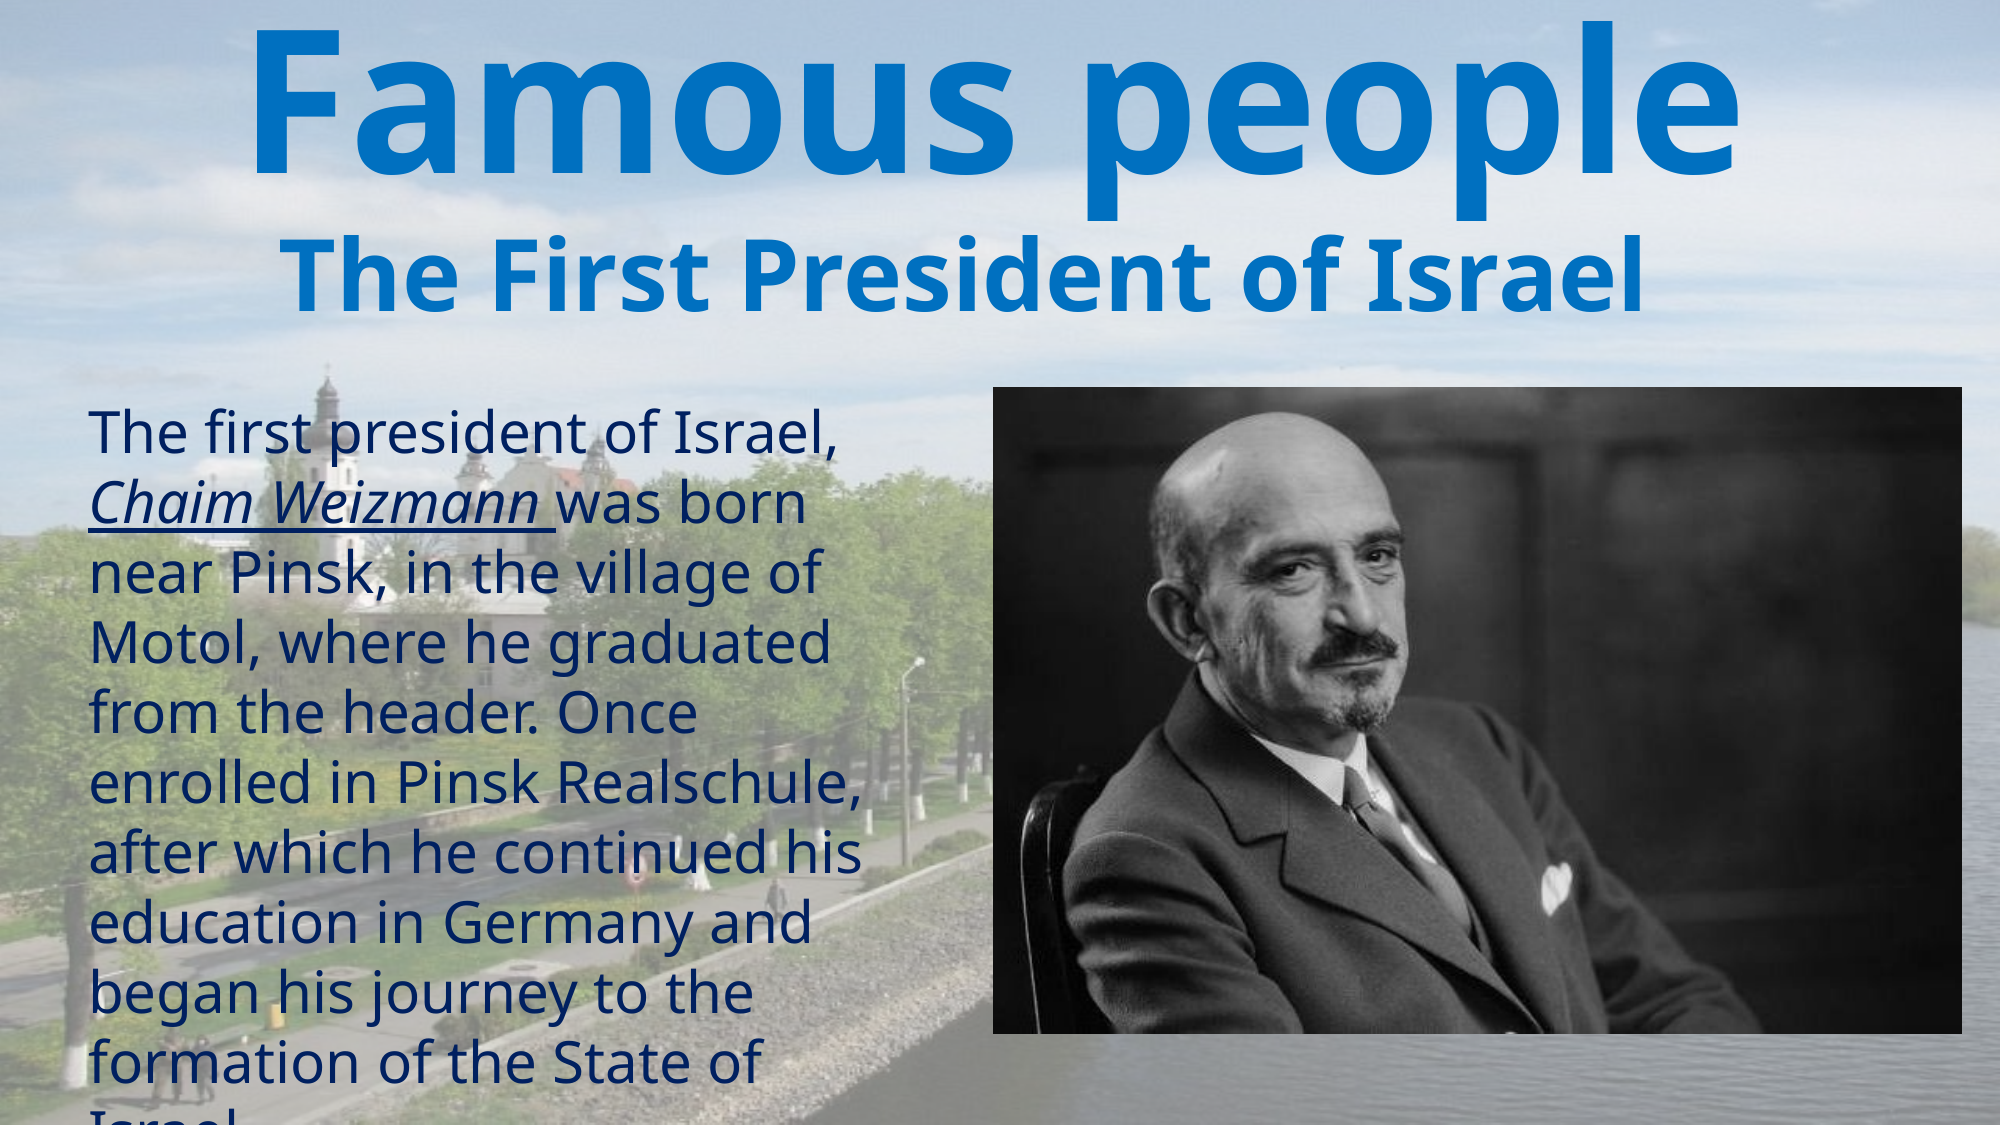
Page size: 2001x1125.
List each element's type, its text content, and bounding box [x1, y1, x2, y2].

picture [993, 387, 1962, 1034]
text_box The First President of Israel [101, 170, 1827, 388]
title Famous people [130, 0, 1856, 218]
text_box The first president of Israel, Chaim Weizmann was born near Pinsk, in the village of Motol, where he graduated from the header. Once enrolled in Pinsk Realschule, after which he continued his education in Germany and began his journey to the formation of the State of Israel. [73, 387, 943, 1125]
